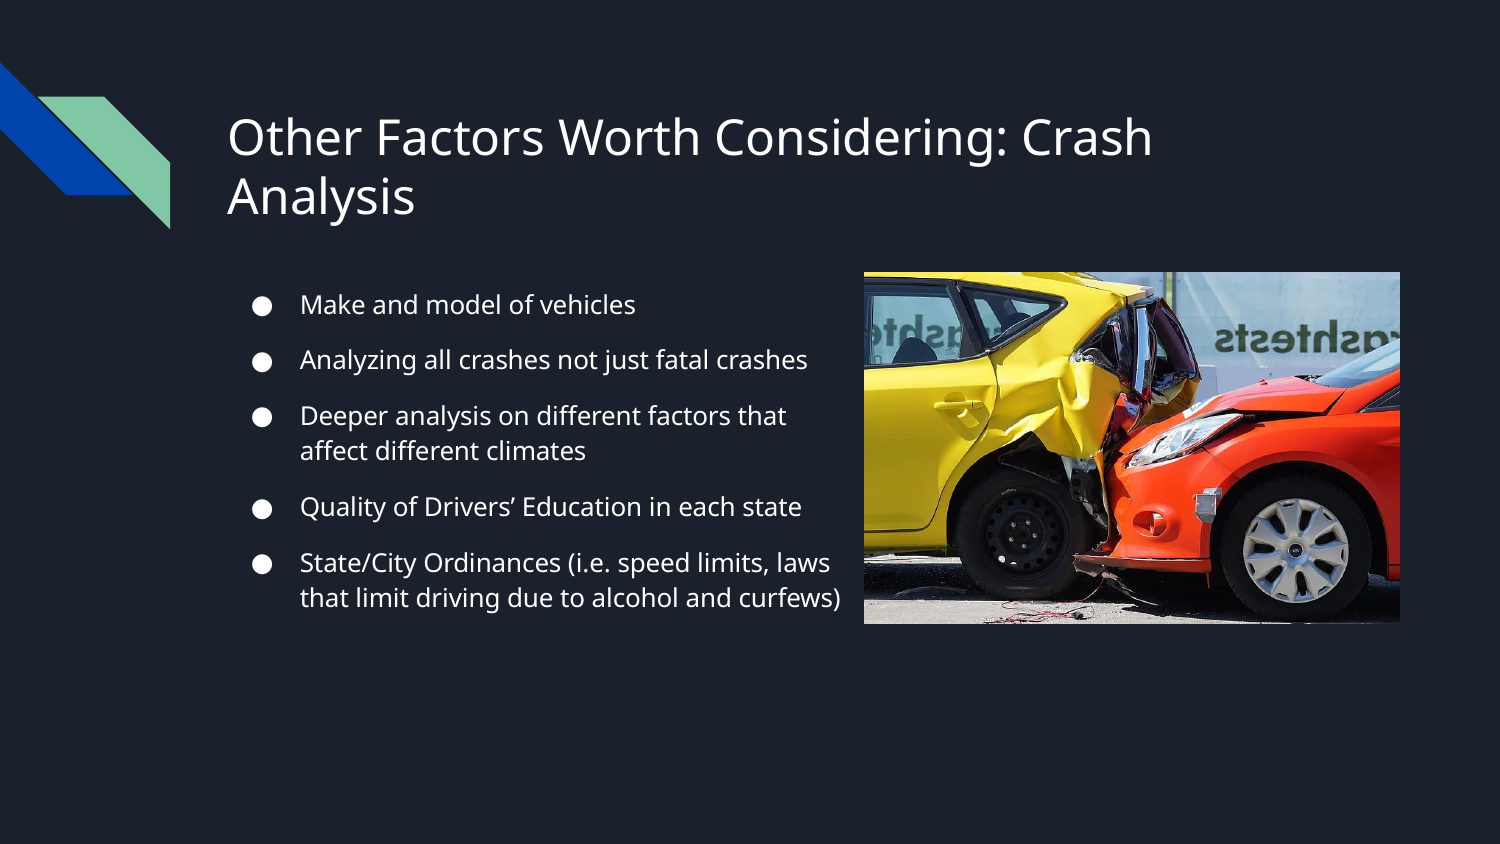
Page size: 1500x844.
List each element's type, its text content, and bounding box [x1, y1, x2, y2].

picture [864, 272, 1400, 625]
title Other Factors Worth Considering: Crash Analysis [212, 90, 1368, 241]
list Make and model of vehicles Analyzing all crashes not just fatal crashes Deeper analysis on different factors that affect different climates Quality of Drivers’ Education in each state State/City Ordinances (i.e. speed limits, laws that limit driving due to alcohol and curfews) [212, 251, 865, 646]
